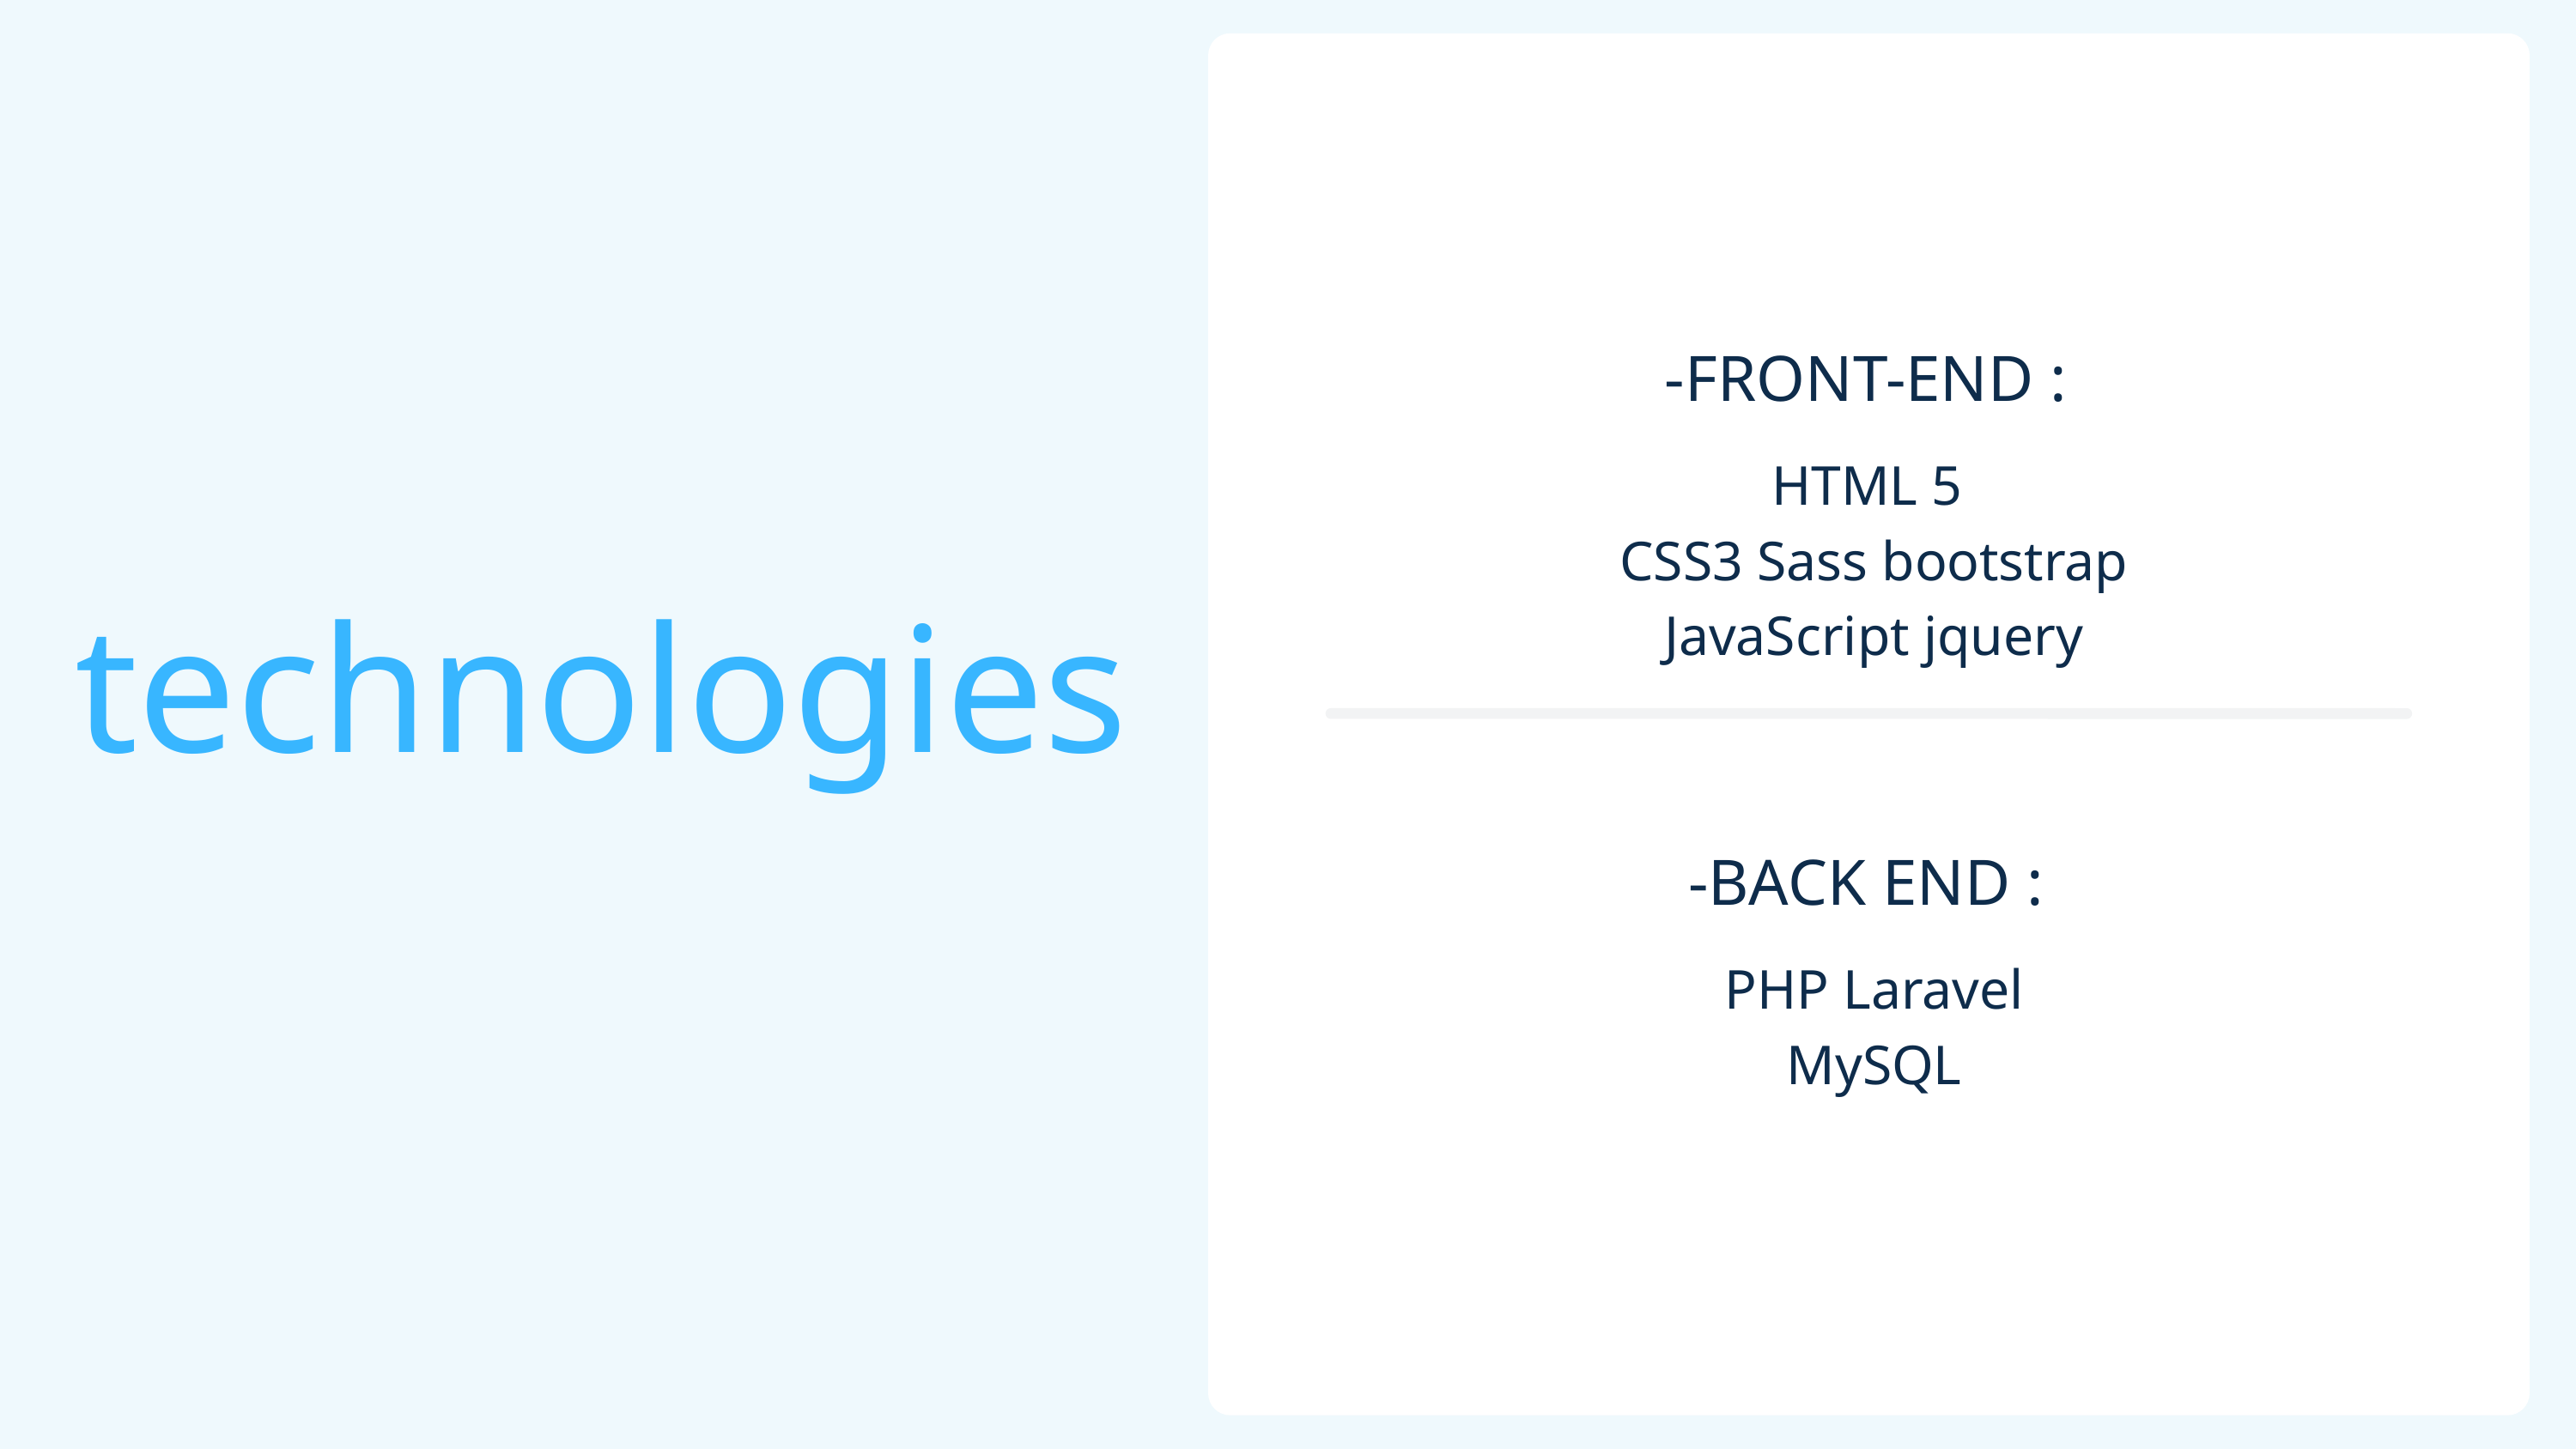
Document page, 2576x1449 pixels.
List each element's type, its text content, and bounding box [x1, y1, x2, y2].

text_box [1330, 837, 2418, 1153]
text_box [1207, 33, 2530, 1416]
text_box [1330, 333, 2418, 664]
text_box technologies [75, 577, 1170, 788]
